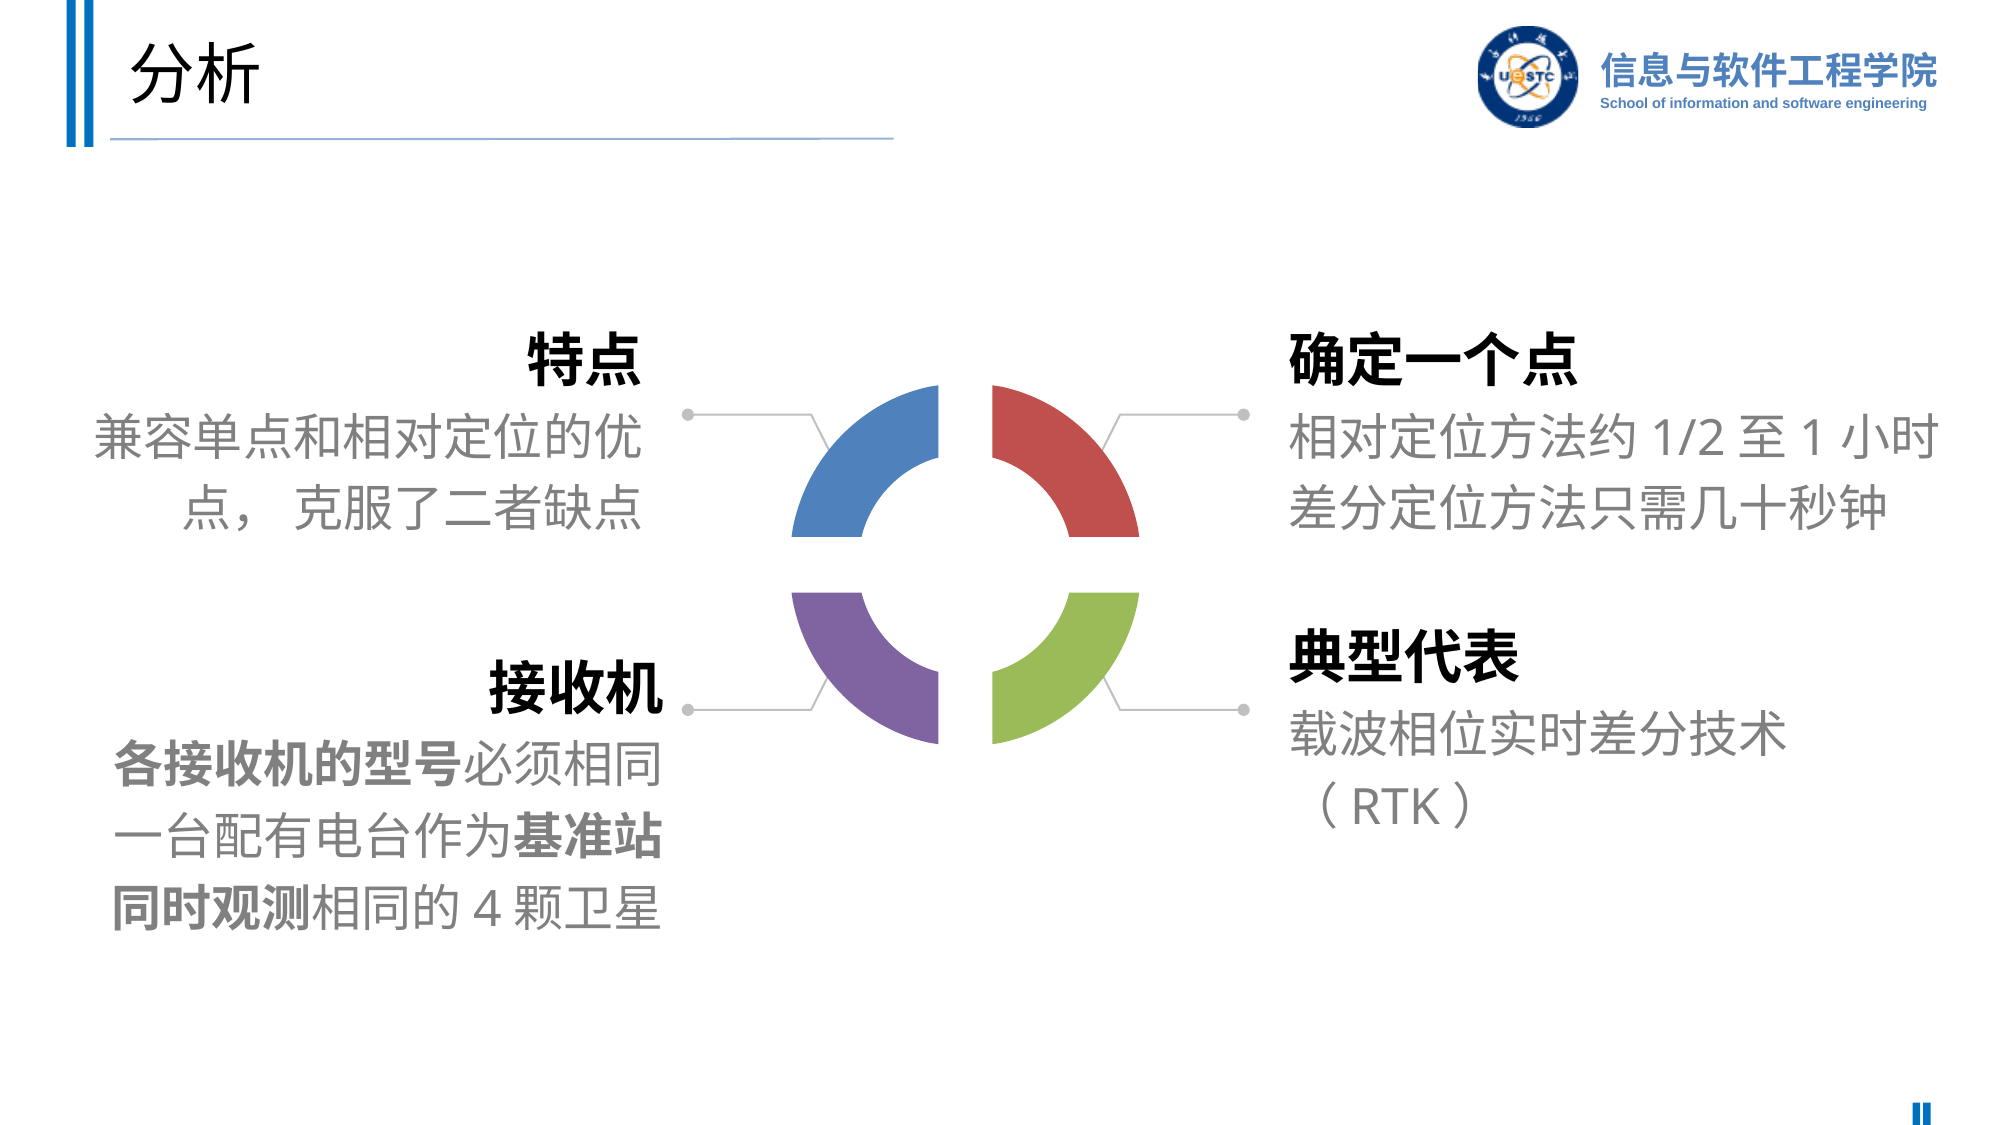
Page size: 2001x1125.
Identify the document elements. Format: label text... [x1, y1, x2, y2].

title 分析 [113, 10, 1839, 143]
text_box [79, 290, 1953, 937]
